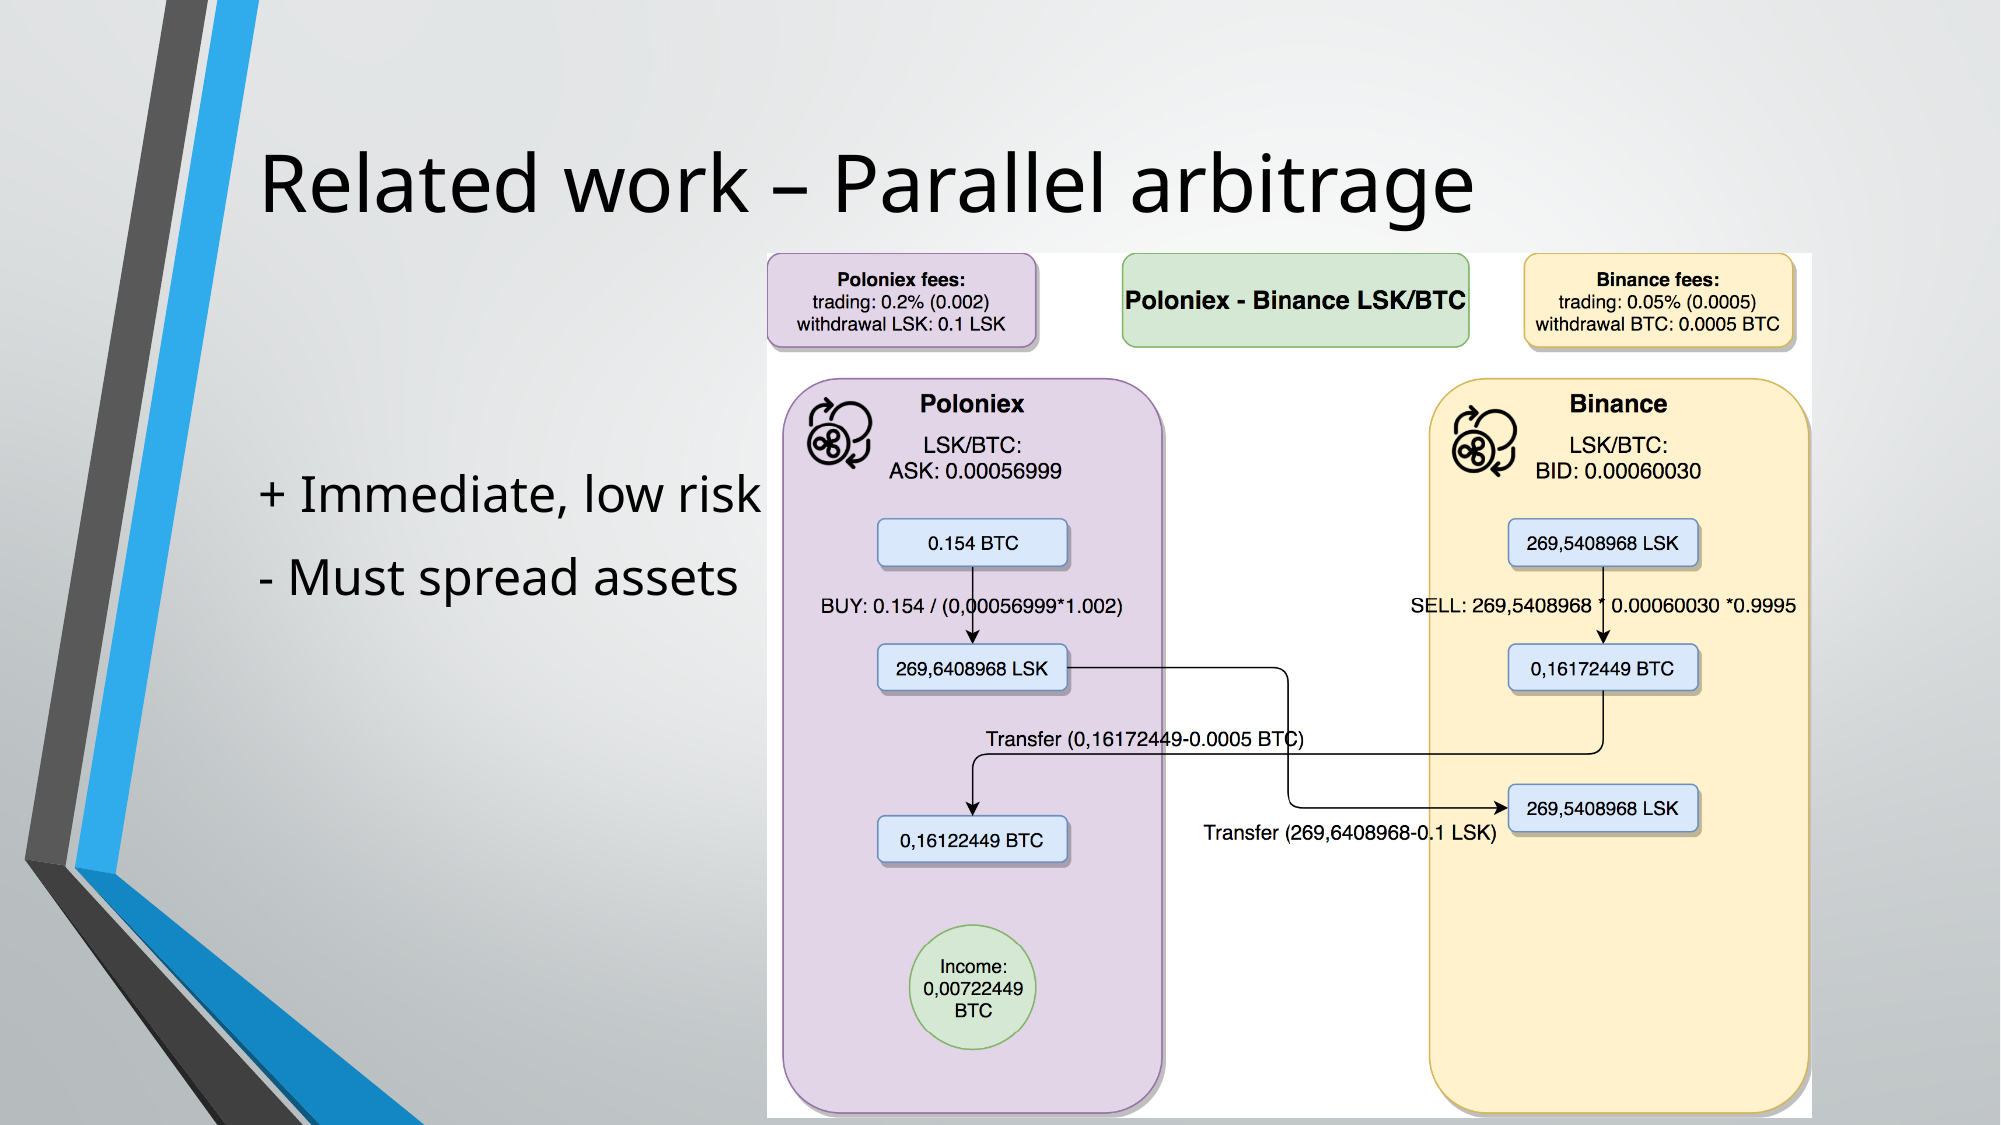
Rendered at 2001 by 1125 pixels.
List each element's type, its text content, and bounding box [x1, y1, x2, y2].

picture [767, 253, 1812, 1118]
list + Immediate, low risk - Must spread assets [243, 437, 767, 714]
title Related work – Parallel arbitrage [243, 112, 1500, 248]
